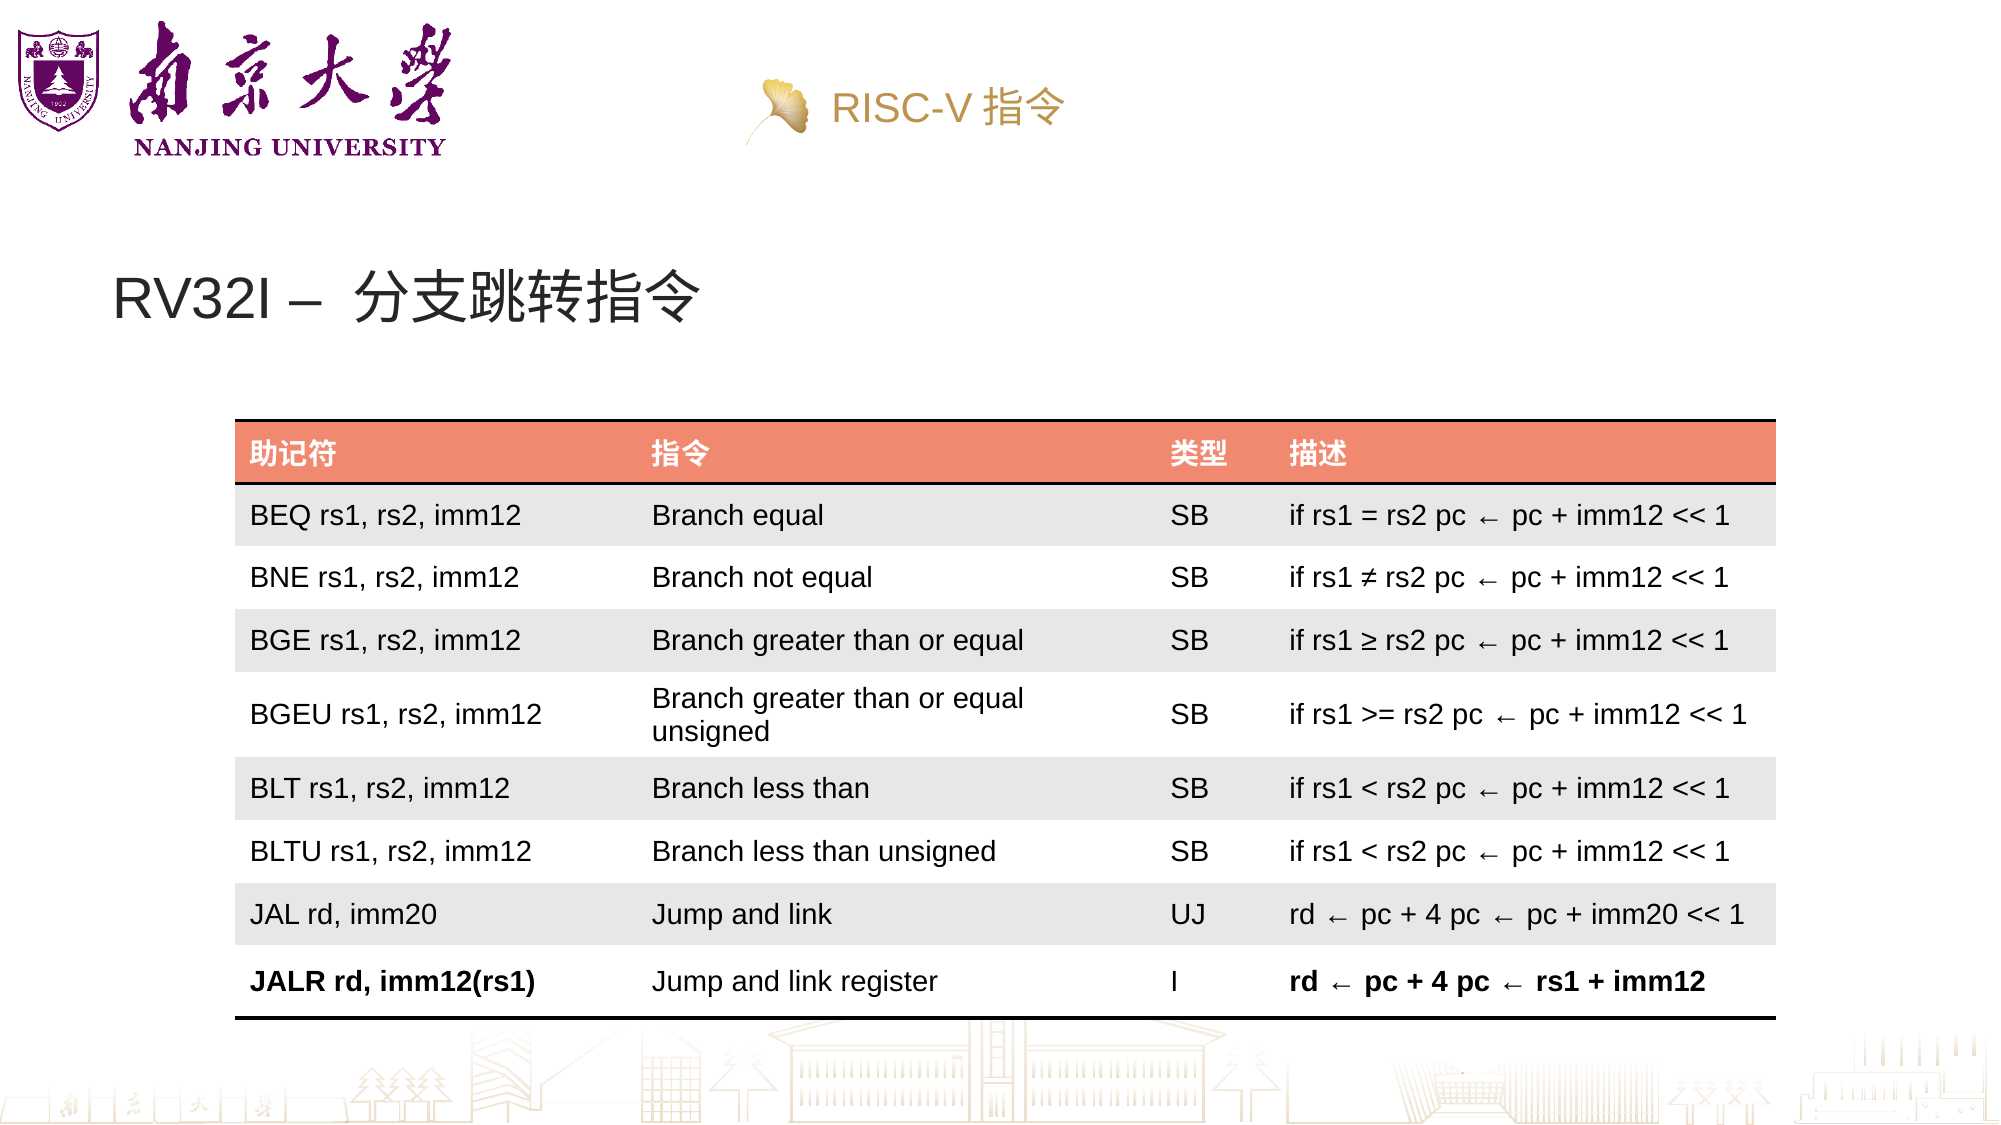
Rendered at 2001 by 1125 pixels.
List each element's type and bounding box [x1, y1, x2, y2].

table_cell [235, 485, 1776, 1016]
text_box [816, 73, 1226, 139]
text_box [97, 235, 1709, 395]
picture [731, 64, 824, 169]
picture [18, 21, 451, 160]
table_header [235, 422, 1776, 482]
